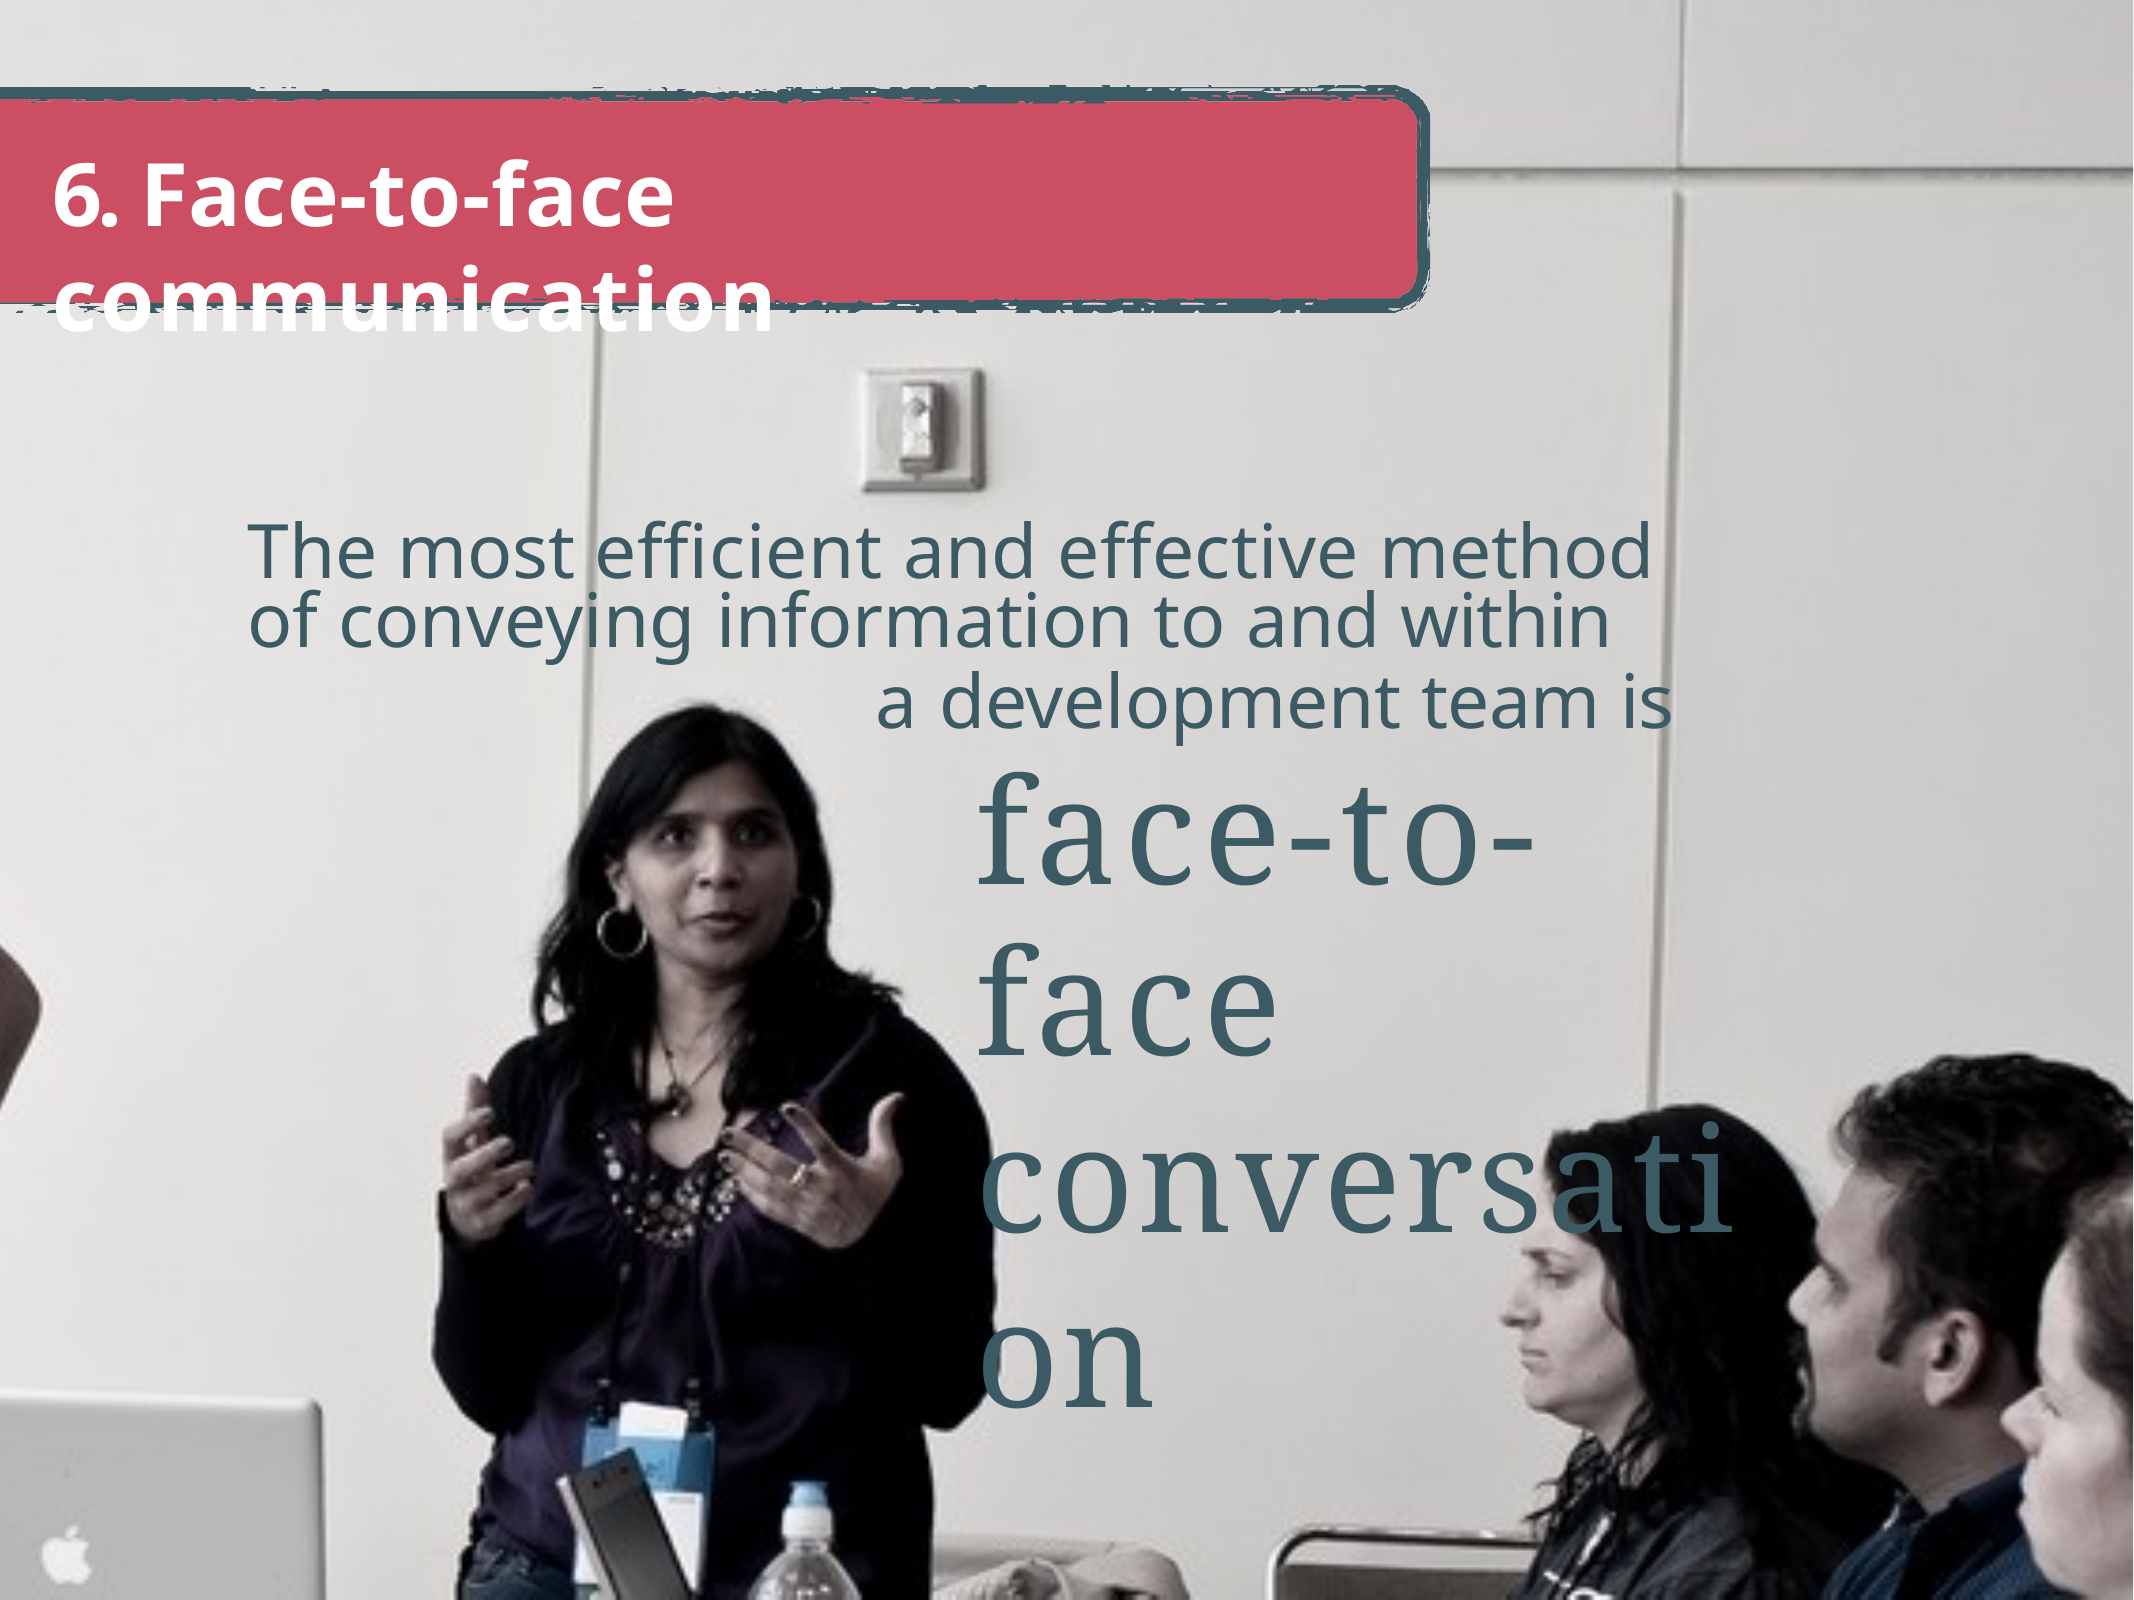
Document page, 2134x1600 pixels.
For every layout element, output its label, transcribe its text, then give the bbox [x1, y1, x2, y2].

title 6. Face-to-face communication [50, 136, 1370, 406]
text_box [0, 0, 2134, 1600]
text_box The most efficient and effective method of conveying information to and within a development team is face-to-face conversation [245, 500, 1852, 1437]
text_box [0, 85, 1431, 313]
